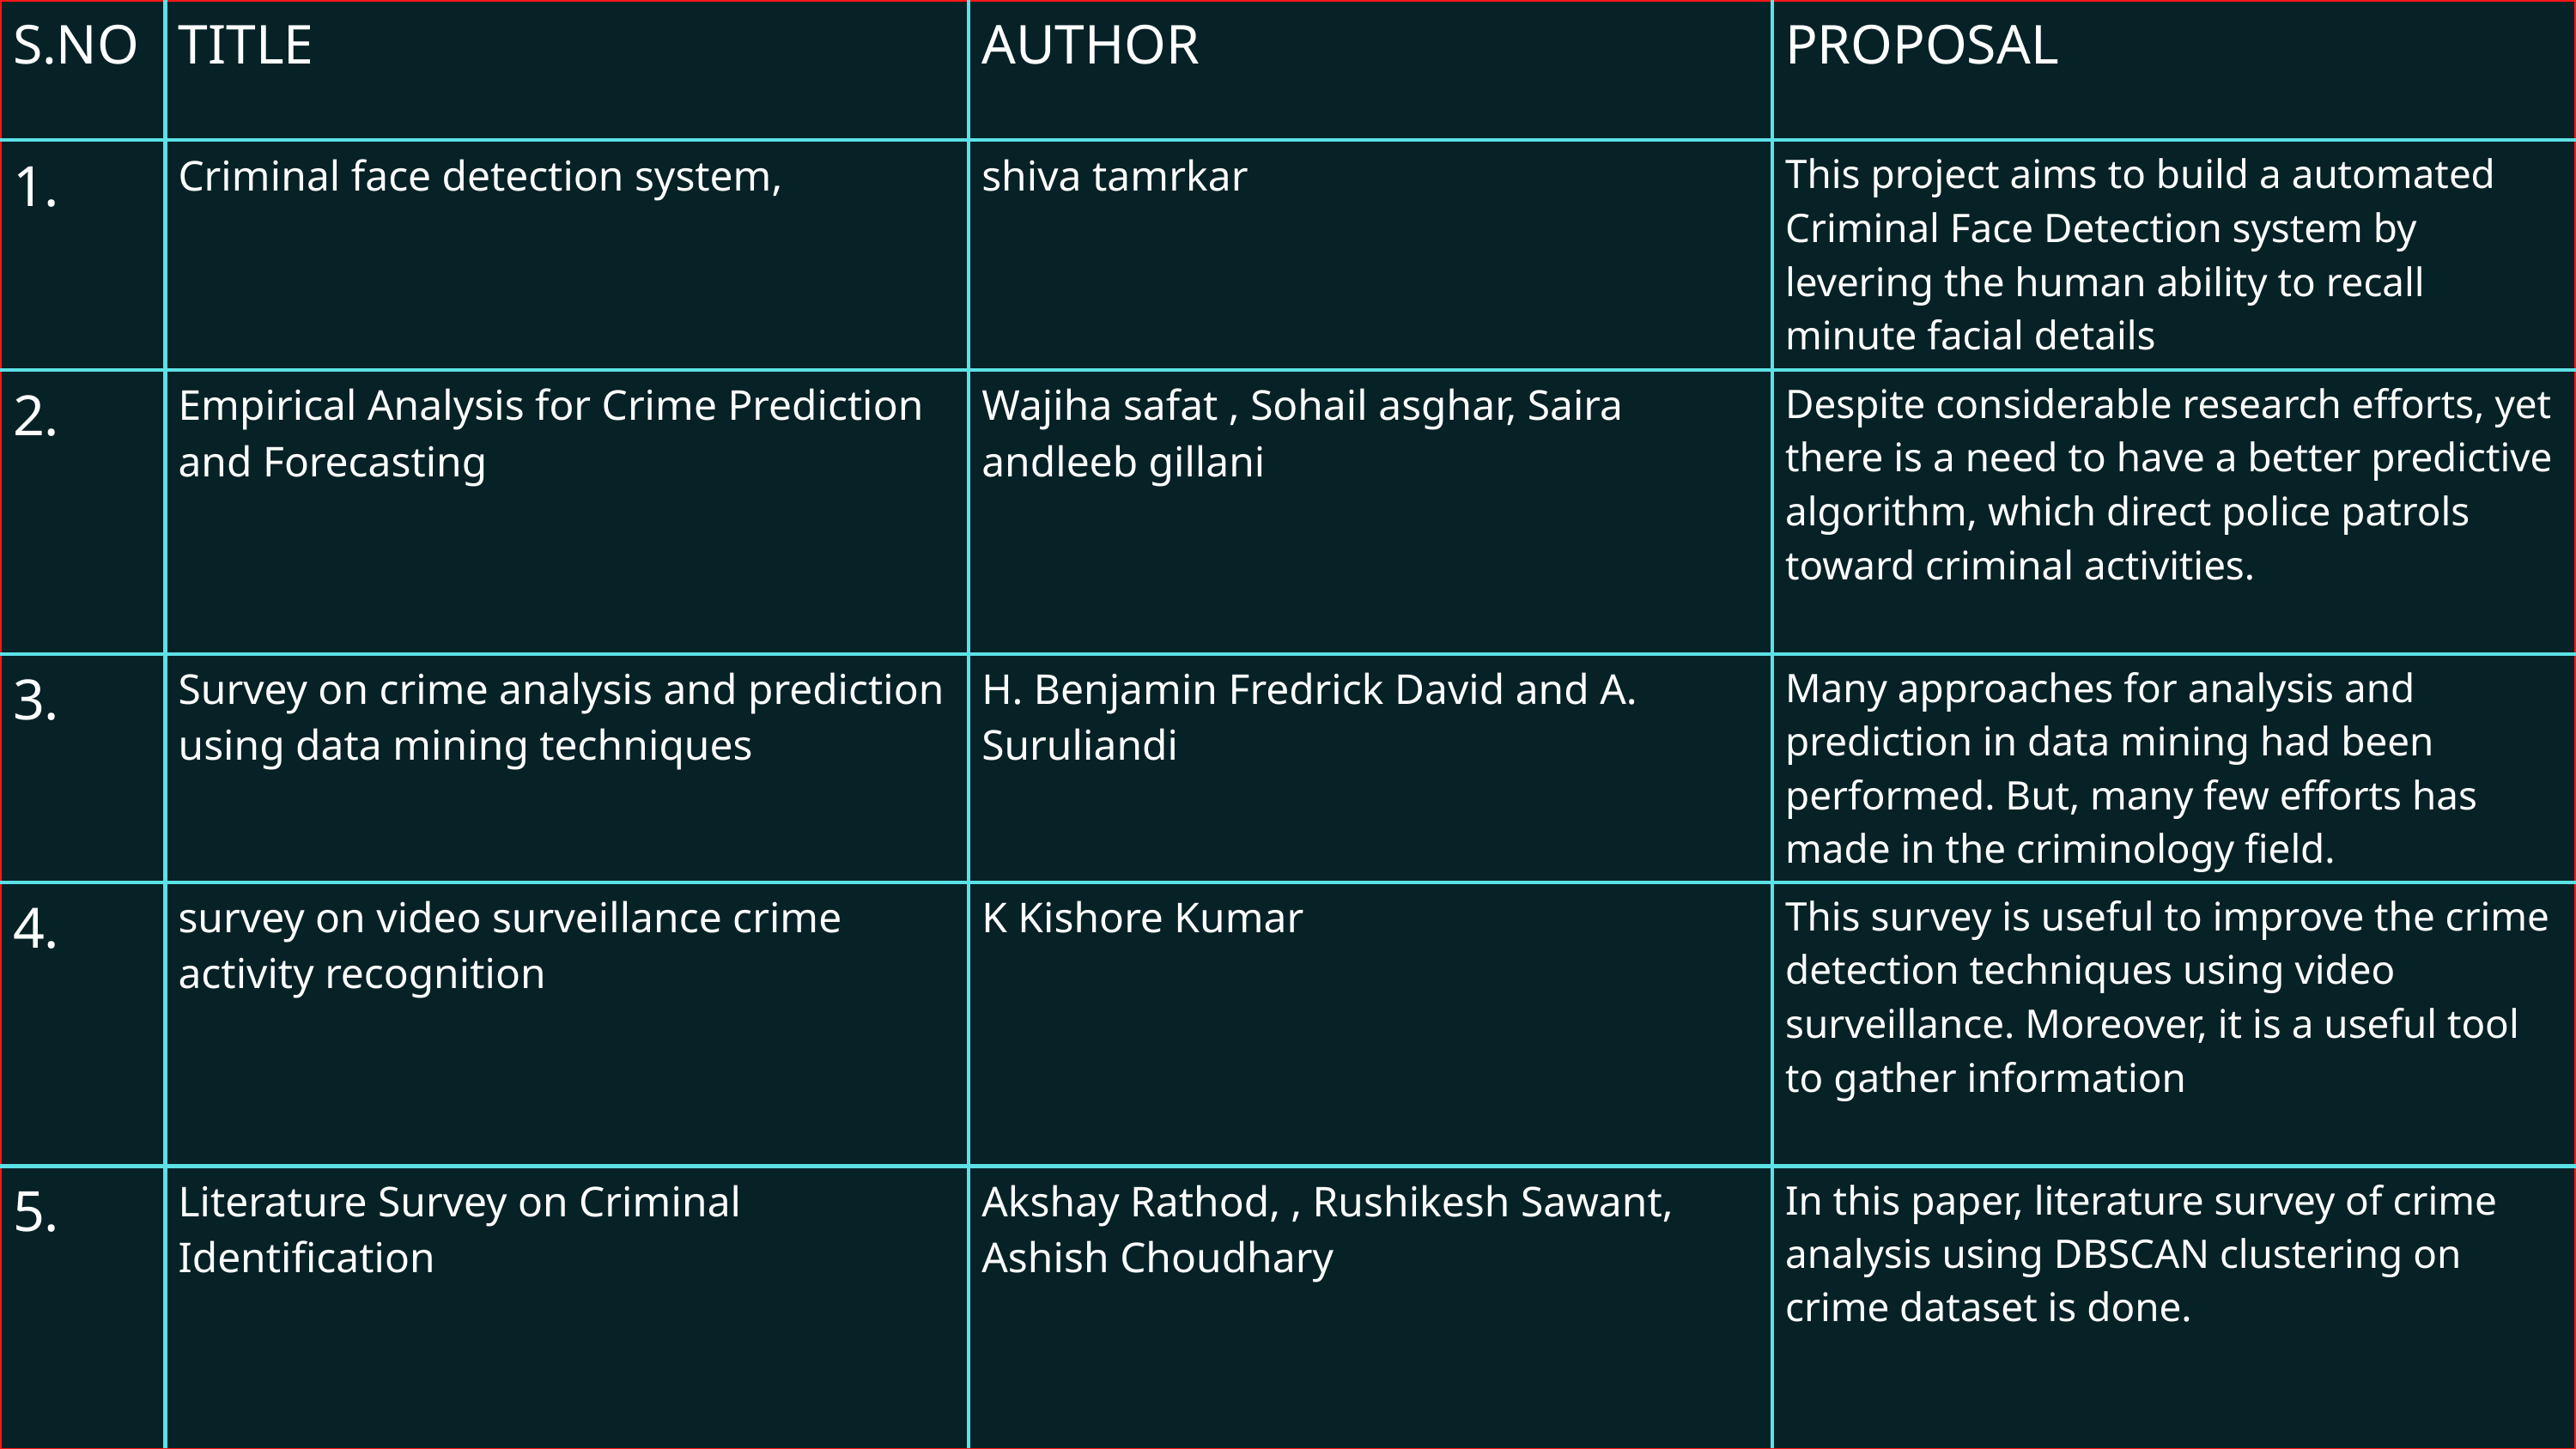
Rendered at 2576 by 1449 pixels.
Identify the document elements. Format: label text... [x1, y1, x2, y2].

table_cell This survey is useful to improve the crime detection techniques using video surveillance. Moreover, it is a useful tool to gather information [1774, 884, 2574, 1164]
table_cell 4. [2, 884, 163, 1164]
table_header S.NO [2, 2, 163, 138]
table_cell Wajiha safat , Sohail asghar, Saira andleeb gillani [970, 372, 1771, 652]
table_cell This project aims to build a automated Criminal Face Detection system by levering the human ability to recall minute facial details [1774, 142, 2574, 368]
table_cell Criminal face detection system, [167, 142, 967, 368]
table_cell Akshay Rathod, , Rushikesh Sawant, Ashish Choudhary [970, 1168, 1771, 1448]
table_cell Despite considerable research efforts, yet there is a need to have a better predictive algorithm, which direct police patrols toward criminal activities. [1774, 372, 2574, 652]
table_cell survey on video surveillance crime activity recognition [167, 884, 967, 1164]
table_cell H. Benjamin Fredrick David and A. Suruliandi [970, 656, 1771, 881]
table_cell 5. [2, 1168, 163, 1448]
table_cell Survey on crime analysis and prediction using data mining techniques [167, 656, 967, 881]
table_cell Empirical Analysis for Crime Prediction and Forecasting [167, 372, 967, 652]
table_cell Literature Survey on Criminal Identification [167, 1168, 967, 1448]
table_cell In this paper, literature survey of crime analysis using DBSCAN clustering on crime dataset is done. [1774, 1168, 2574, 1448]
table_cell 2. [2, 372, 163, 652]
table_cell K Kishore Kumar [970, 884, 1771, 1164]
table_header AUTHOR [970, 2, 1771, 138]
table_cell 3. [2, 656, 163, 881]
table_cell shiva tamrkar [970, 142, 1771, 368]
table_header PROPOSAL [1774, 2, 2574, 138]
table_cell 1. [2, 142, 163, 368]
table_cell Many approaches for analysis and prediction in data mining had been performed. But, many few efforts has made in the criminology field. [1774, 656, 2574, 881]
table_header TITLE [167, 2, 967, 138]
